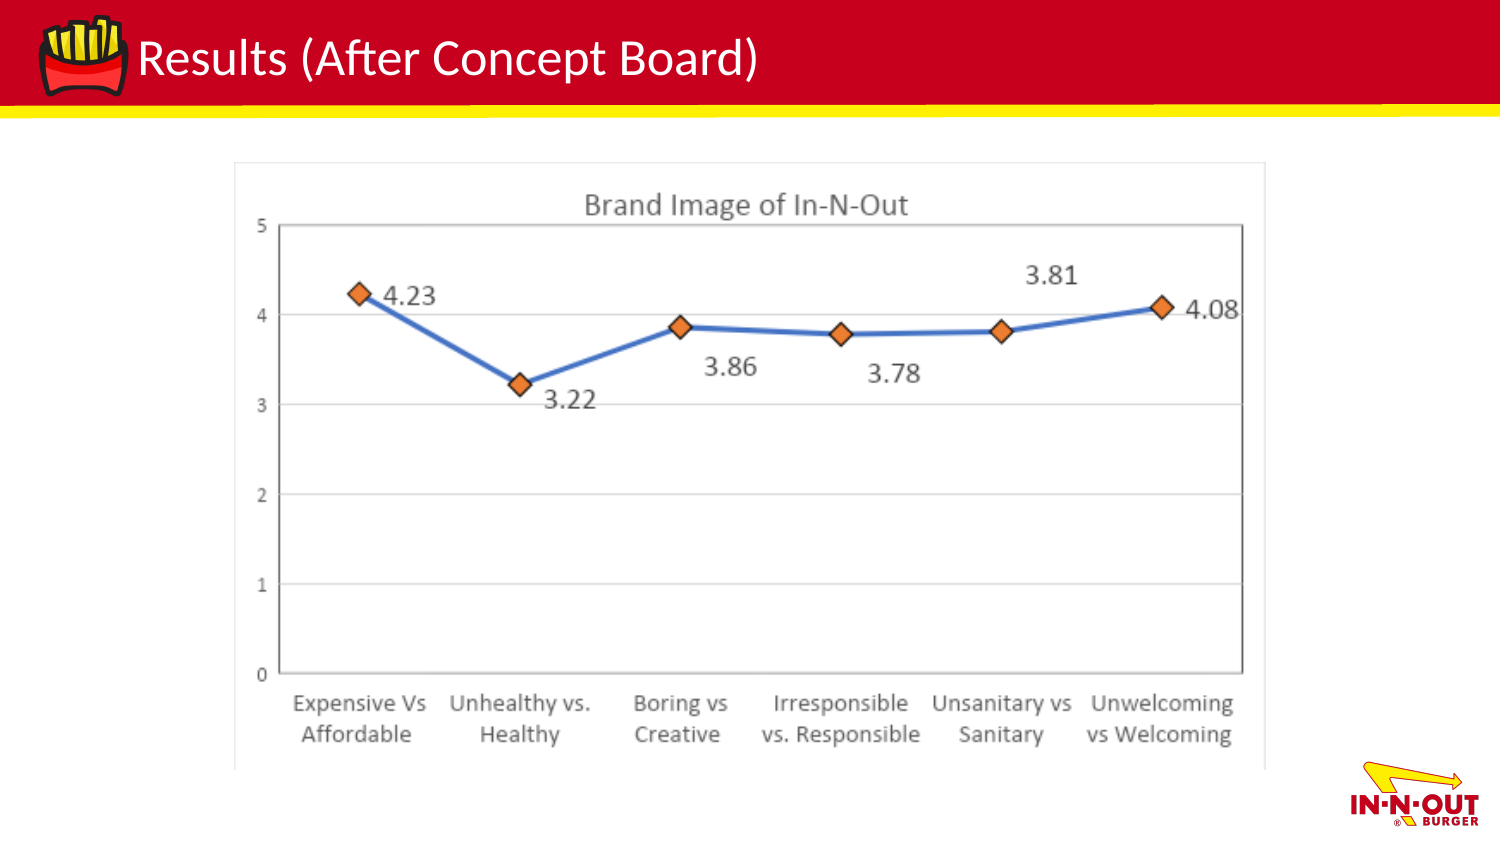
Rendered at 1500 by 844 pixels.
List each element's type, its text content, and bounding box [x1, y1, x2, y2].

title Results (After Concept Board) [122, 8, 1258, 103]
picture [1344, 756, 1483, 833]
picture [234, 162, 1266, 770]
picture [27, 0, 140, 112]
